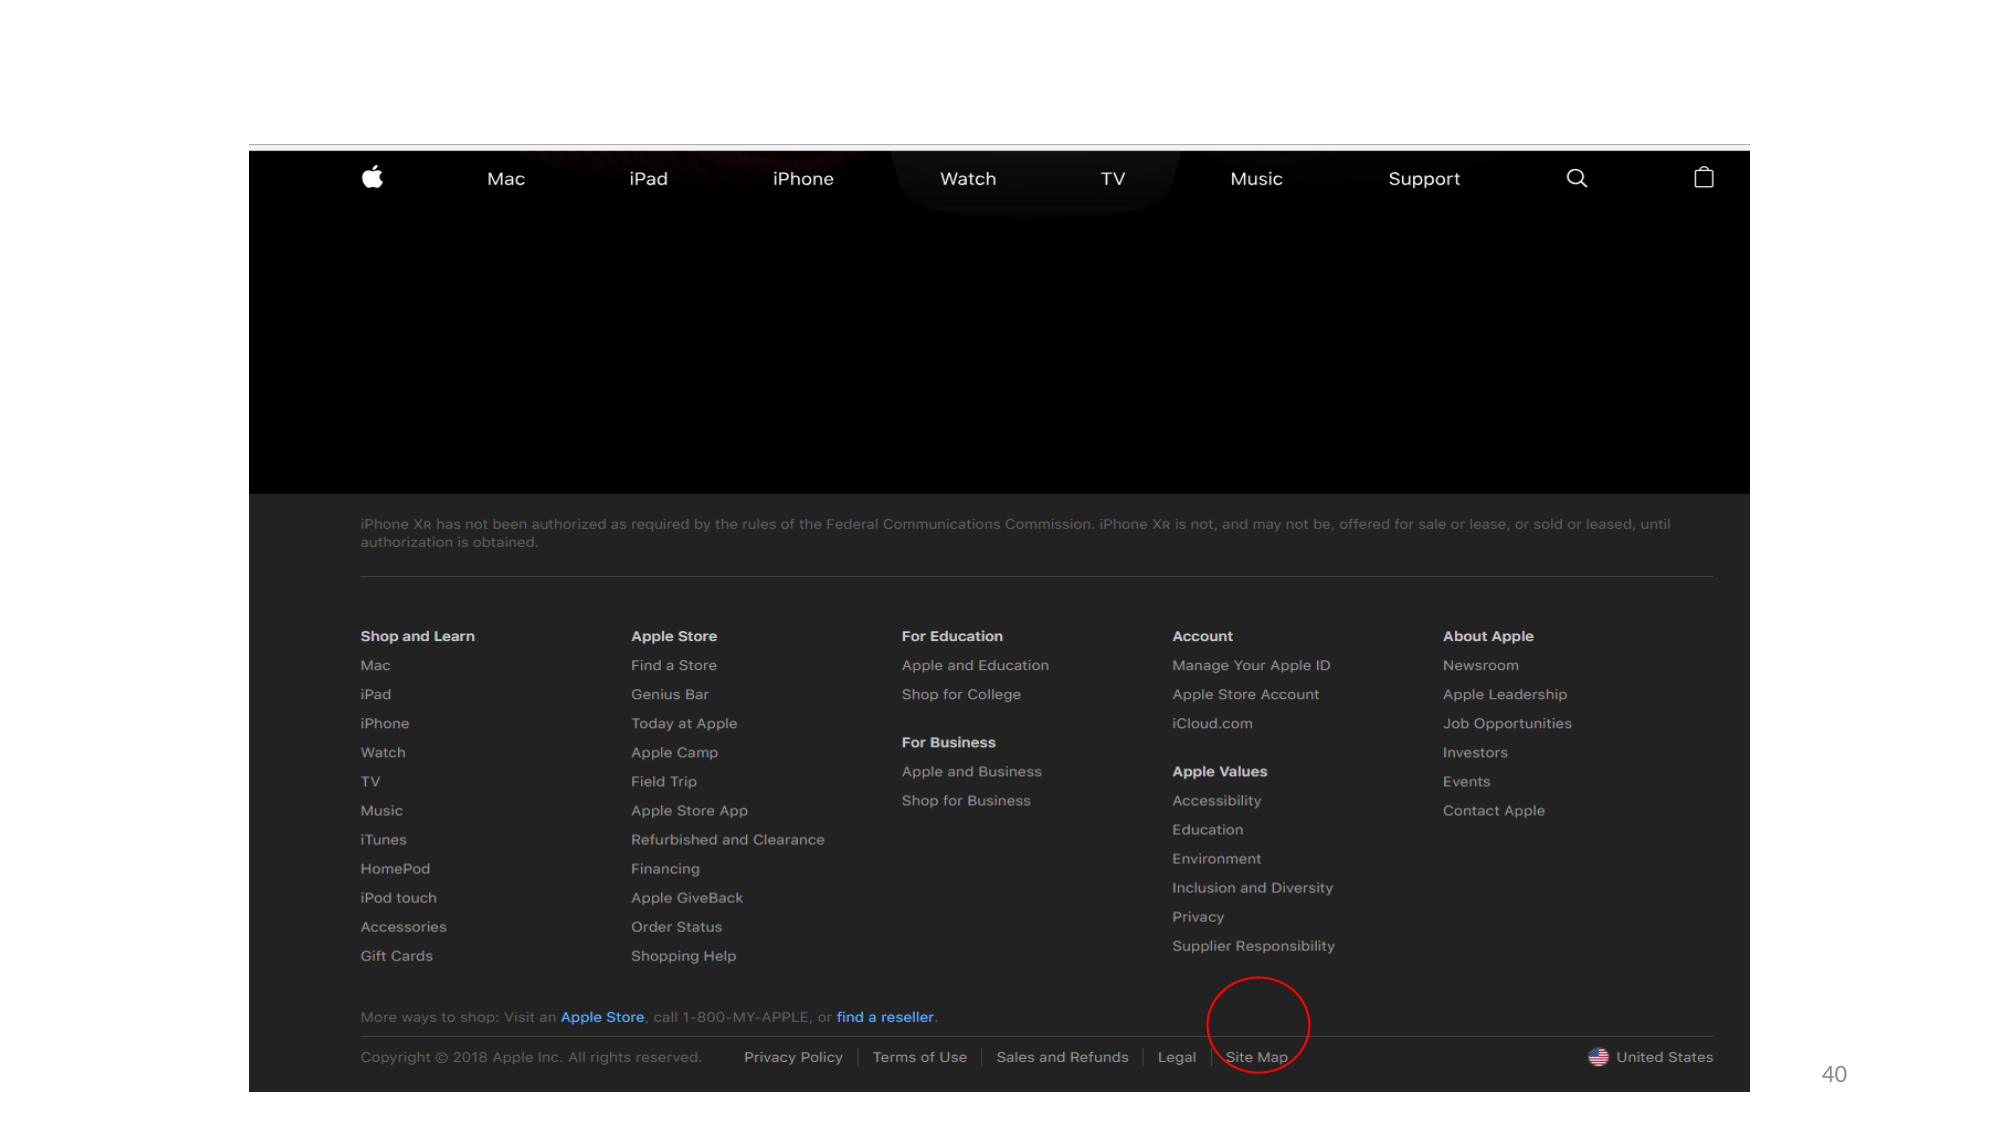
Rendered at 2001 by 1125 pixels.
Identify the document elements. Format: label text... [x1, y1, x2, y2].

picture [249, 115, 1750, 1092]
slide_number 40 [1412, 1042, 1863, 1103]
